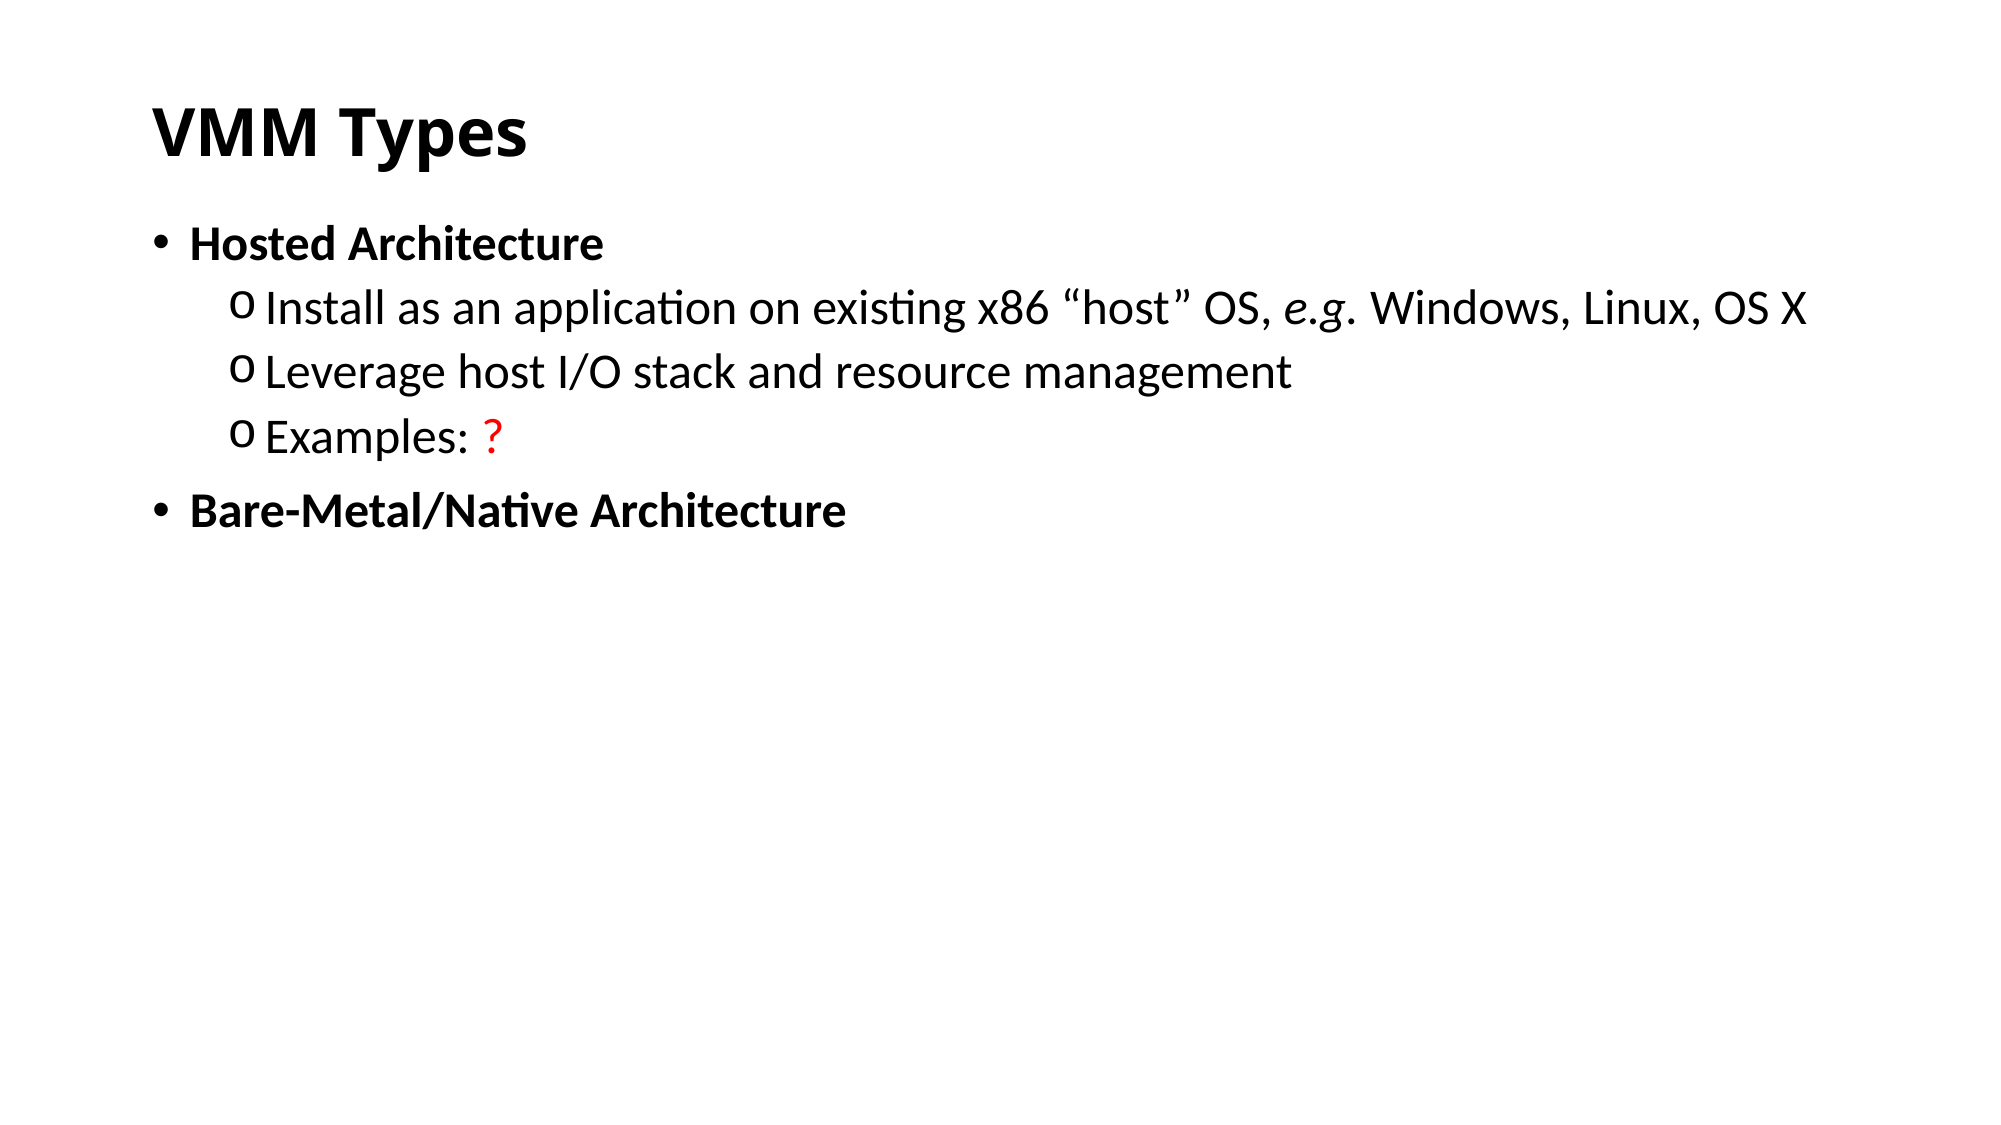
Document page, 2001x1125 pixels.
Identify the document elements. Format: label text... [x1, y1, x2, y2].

list Hosted Architecture Install as an application on existing x86 “host” OS, e.g. Windows, Linux, OS X Leverage host I/O stack and resource management Examples: ? Bare-Metal/Native Architecture [137, 209, 1863, 924]
title VMM Types [137, 59, 615, 209]
